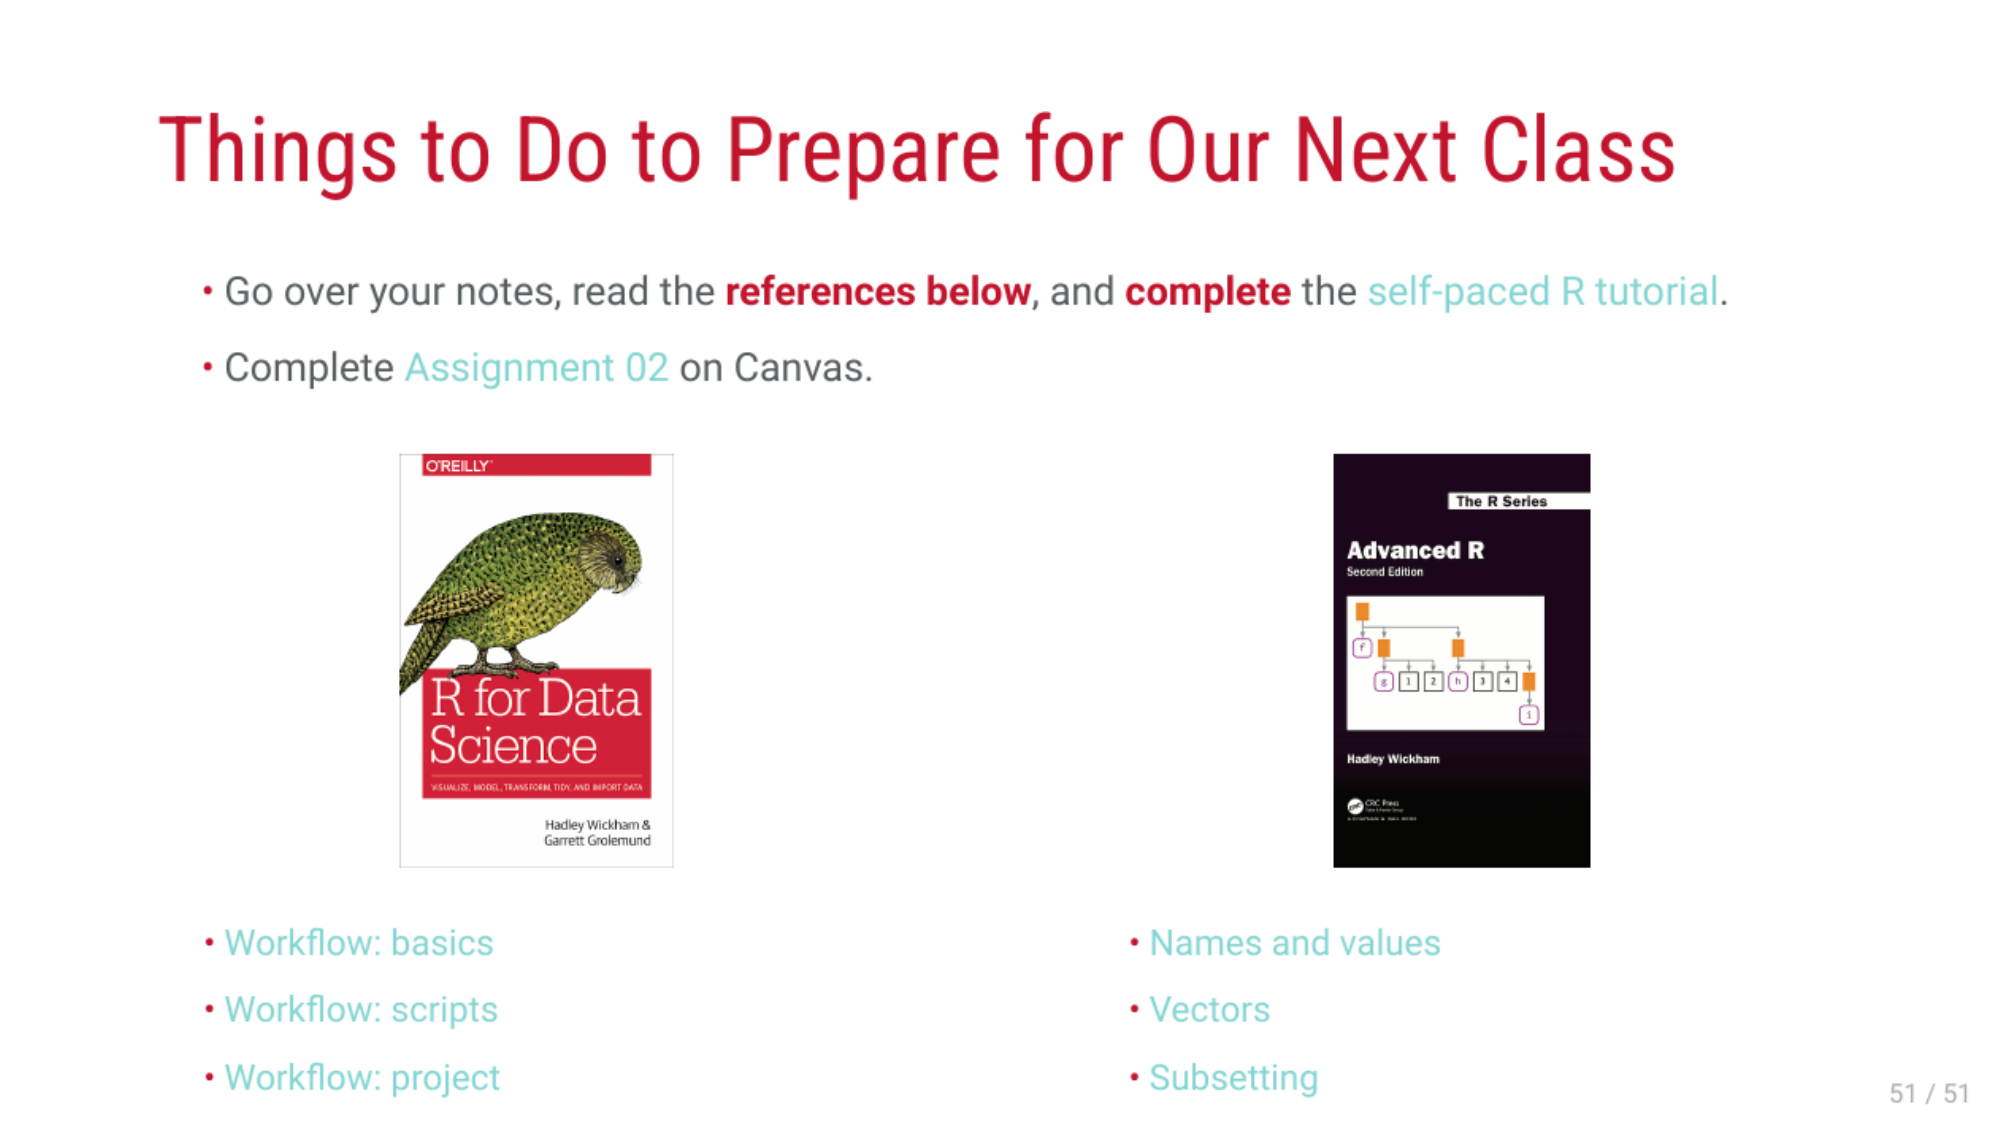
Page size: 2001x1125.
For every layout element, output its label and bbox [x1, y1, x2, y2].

list [0, 0, 2000, 1125]
